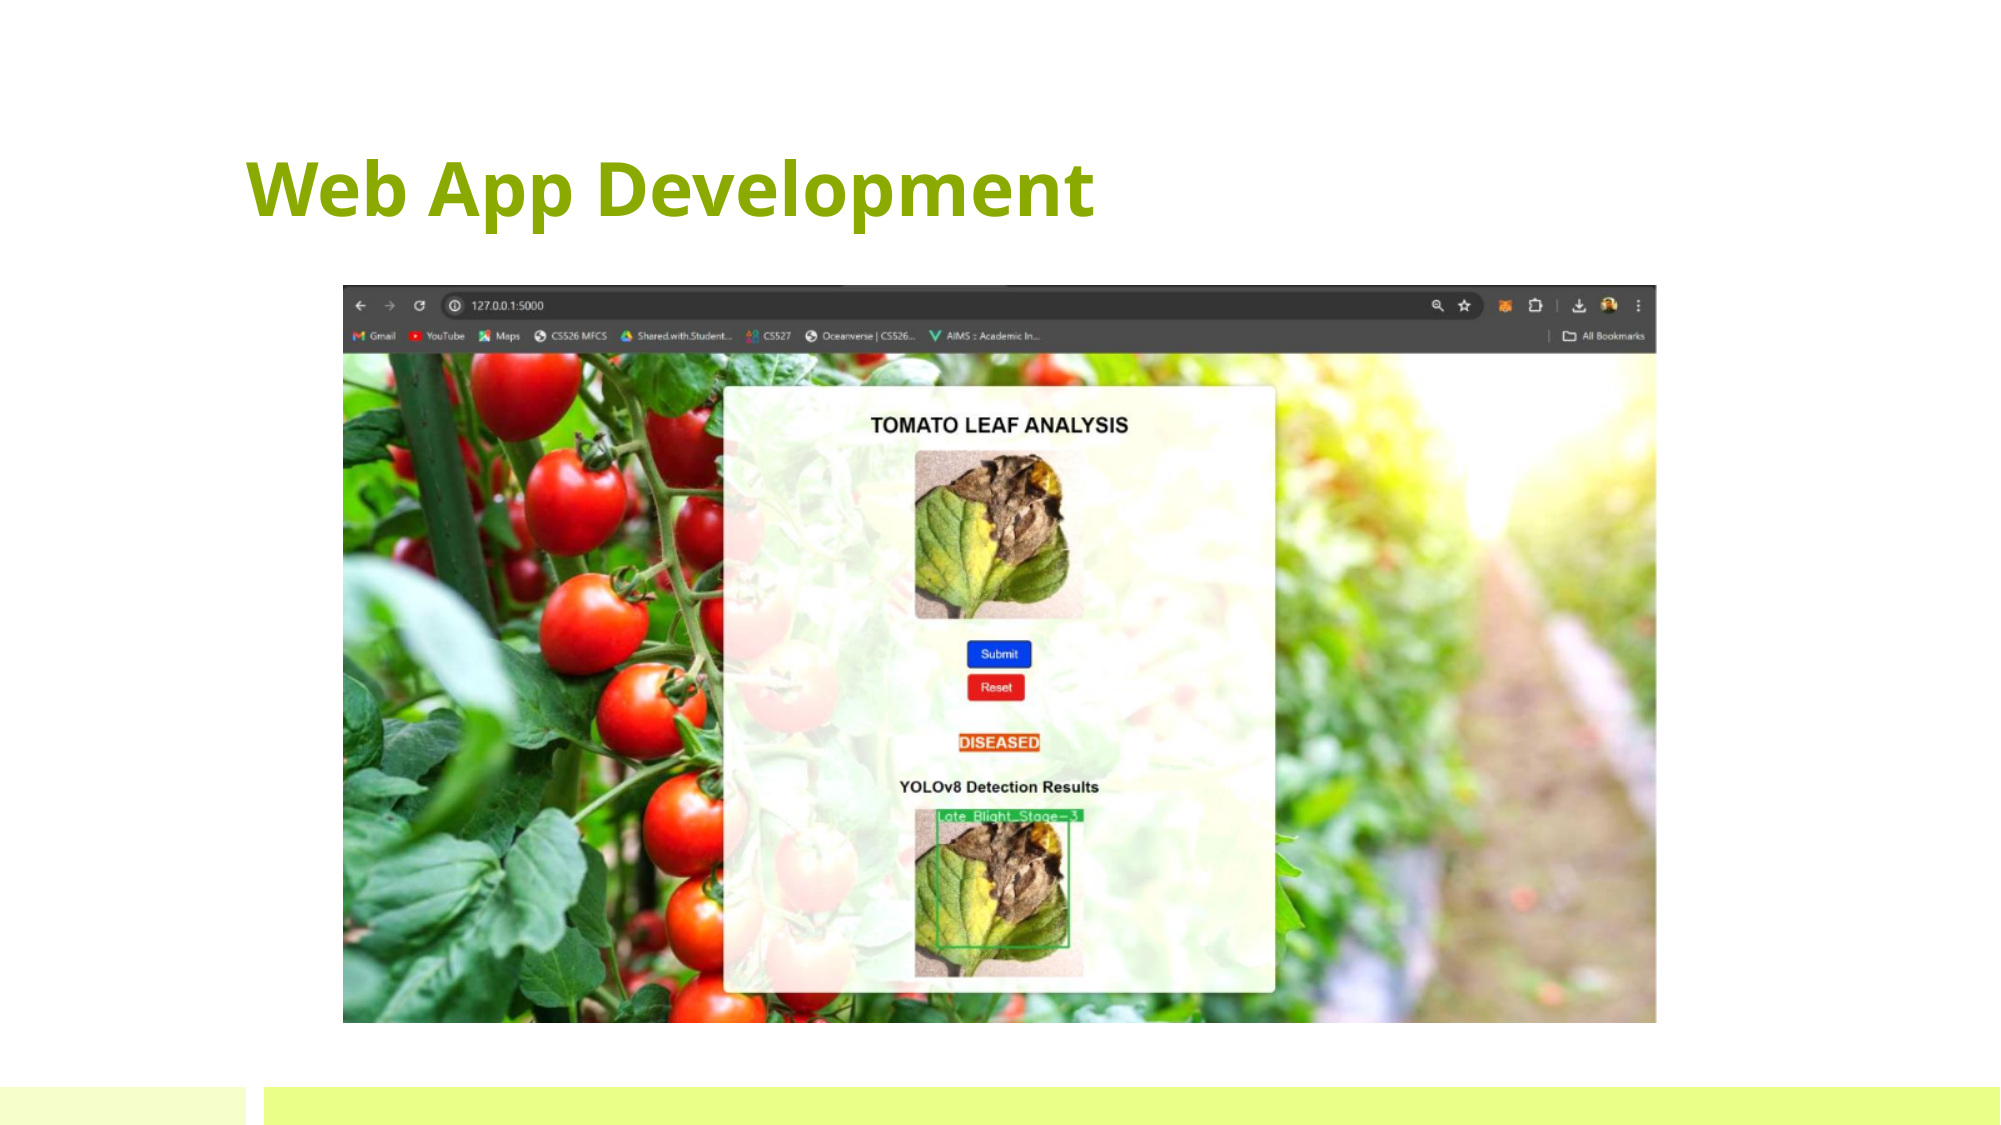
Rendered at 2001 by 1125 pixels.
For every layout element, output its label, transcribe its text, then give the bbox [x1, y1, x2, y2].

picture [343, 285, 1657, 1024]
title Web App Development [231, 45, 1769, 240]
